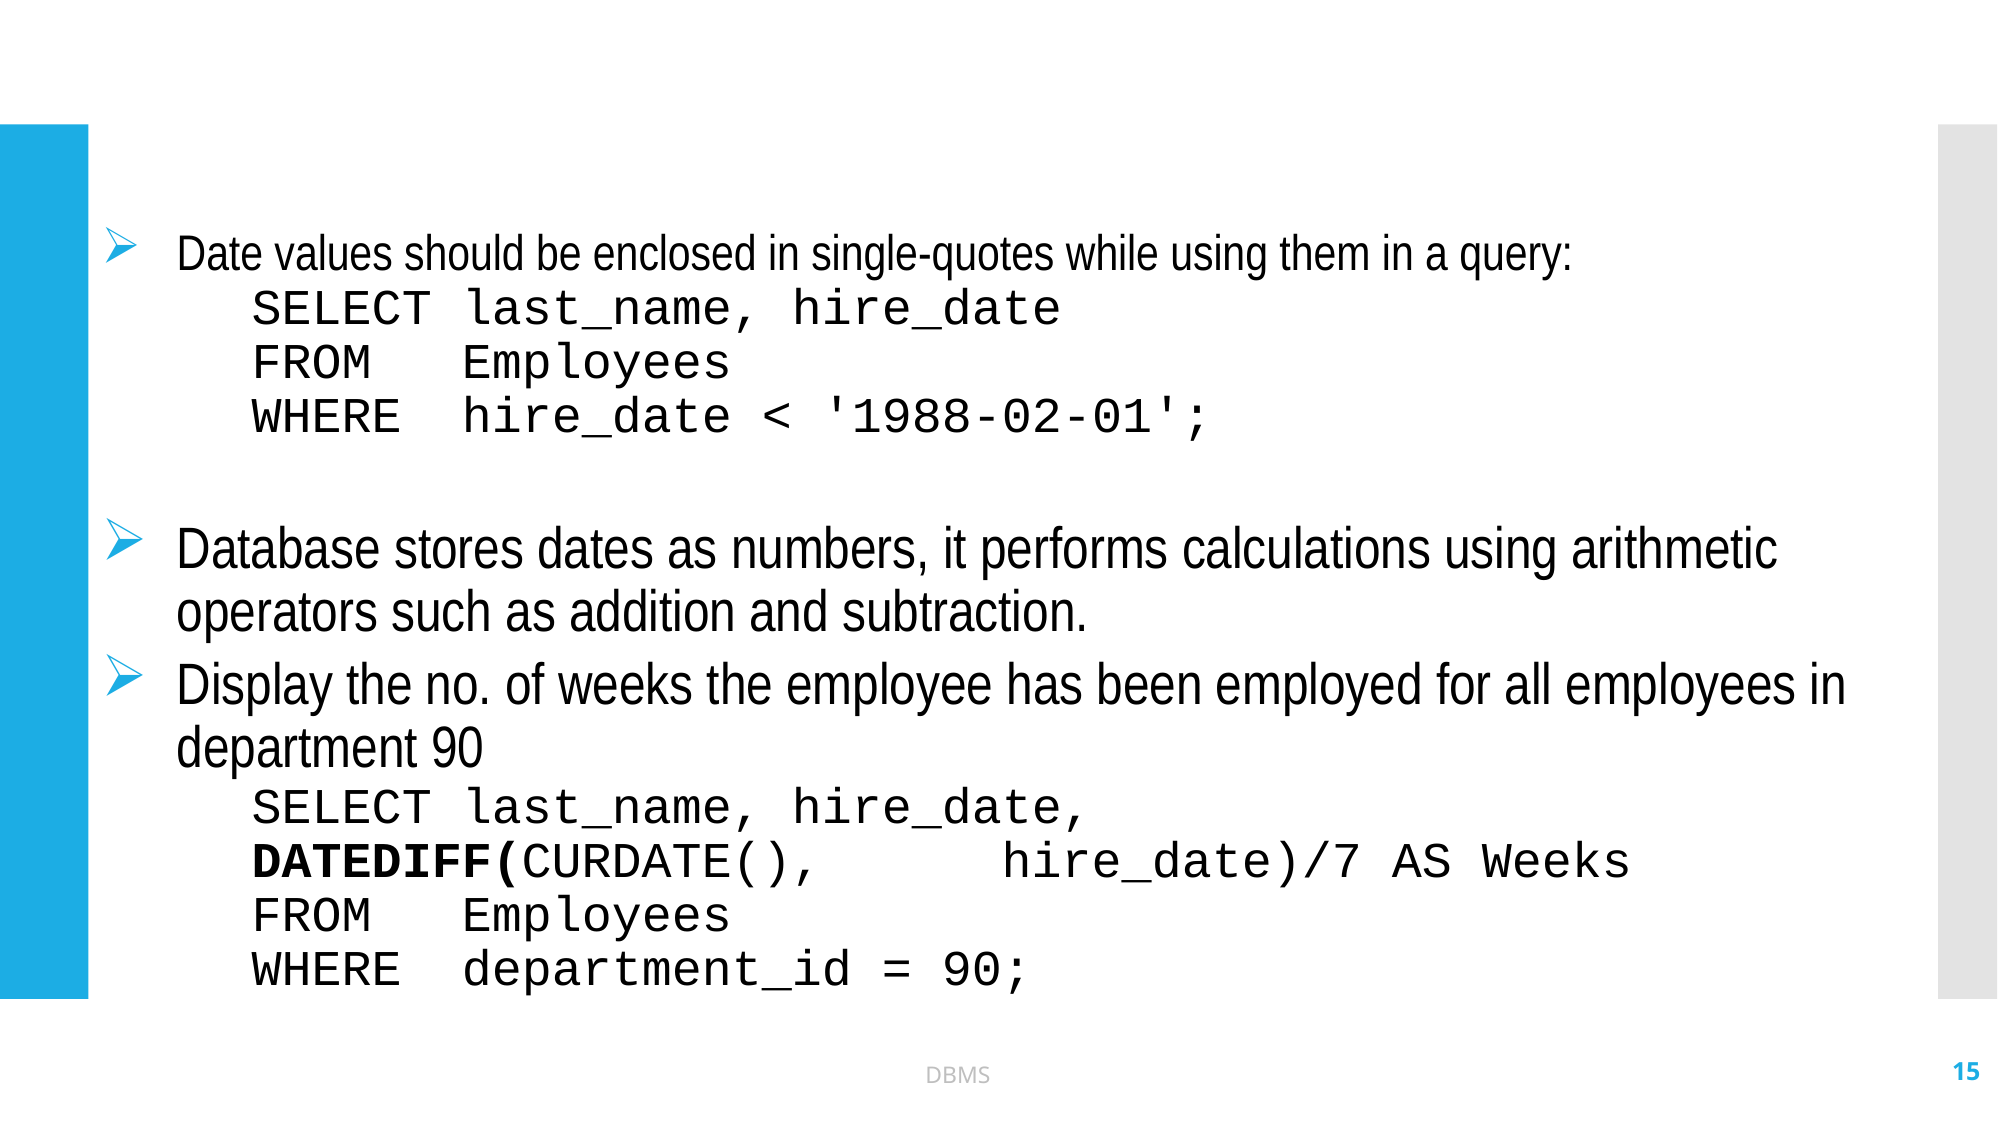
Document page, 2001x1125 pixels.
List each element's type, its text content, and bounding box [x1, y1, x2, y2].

list Date values should be enclosed in single-quotes while using them in a query: SELECT last_name, hire_date FROM Employees WHERE hire_date < '1988-02-01'; Database stores dates as numbers, it performs calculations using arithmetic operators such as addition and subtraction. Display the no. of weeks the employee has been employed for all employees in department 90 SELECT last_name, hire_date, DATEDIFF(CURDATE(), hire_date)/7 AS Weeks FROM Employees WHERE department_id = 90; [86, 219, 1933, 1036]
slide_number 15 [1744, 1042, 1996, 1103]
footer DBMS [473, 1046, 1443, 1107]
